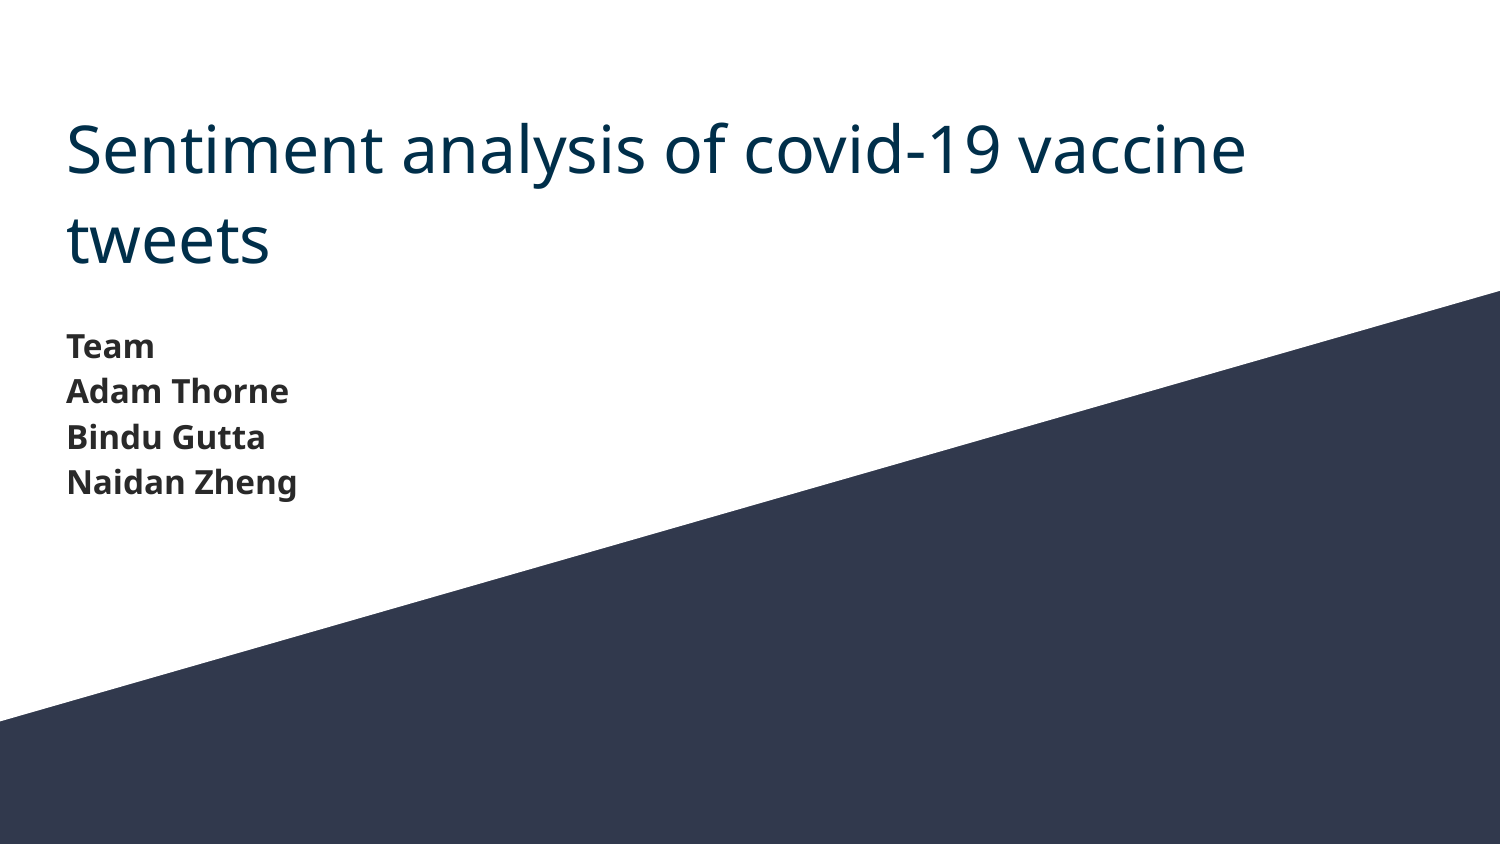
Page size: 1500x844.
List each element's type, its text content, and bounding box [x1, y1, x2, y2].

subtitle Team Adam Thorne Bindu Gutta Naidan Zheng [51, 308, 748, 552]
title Sentiment analysis of covid-19 vaccine tweets [51, 88, 1449, 299]
